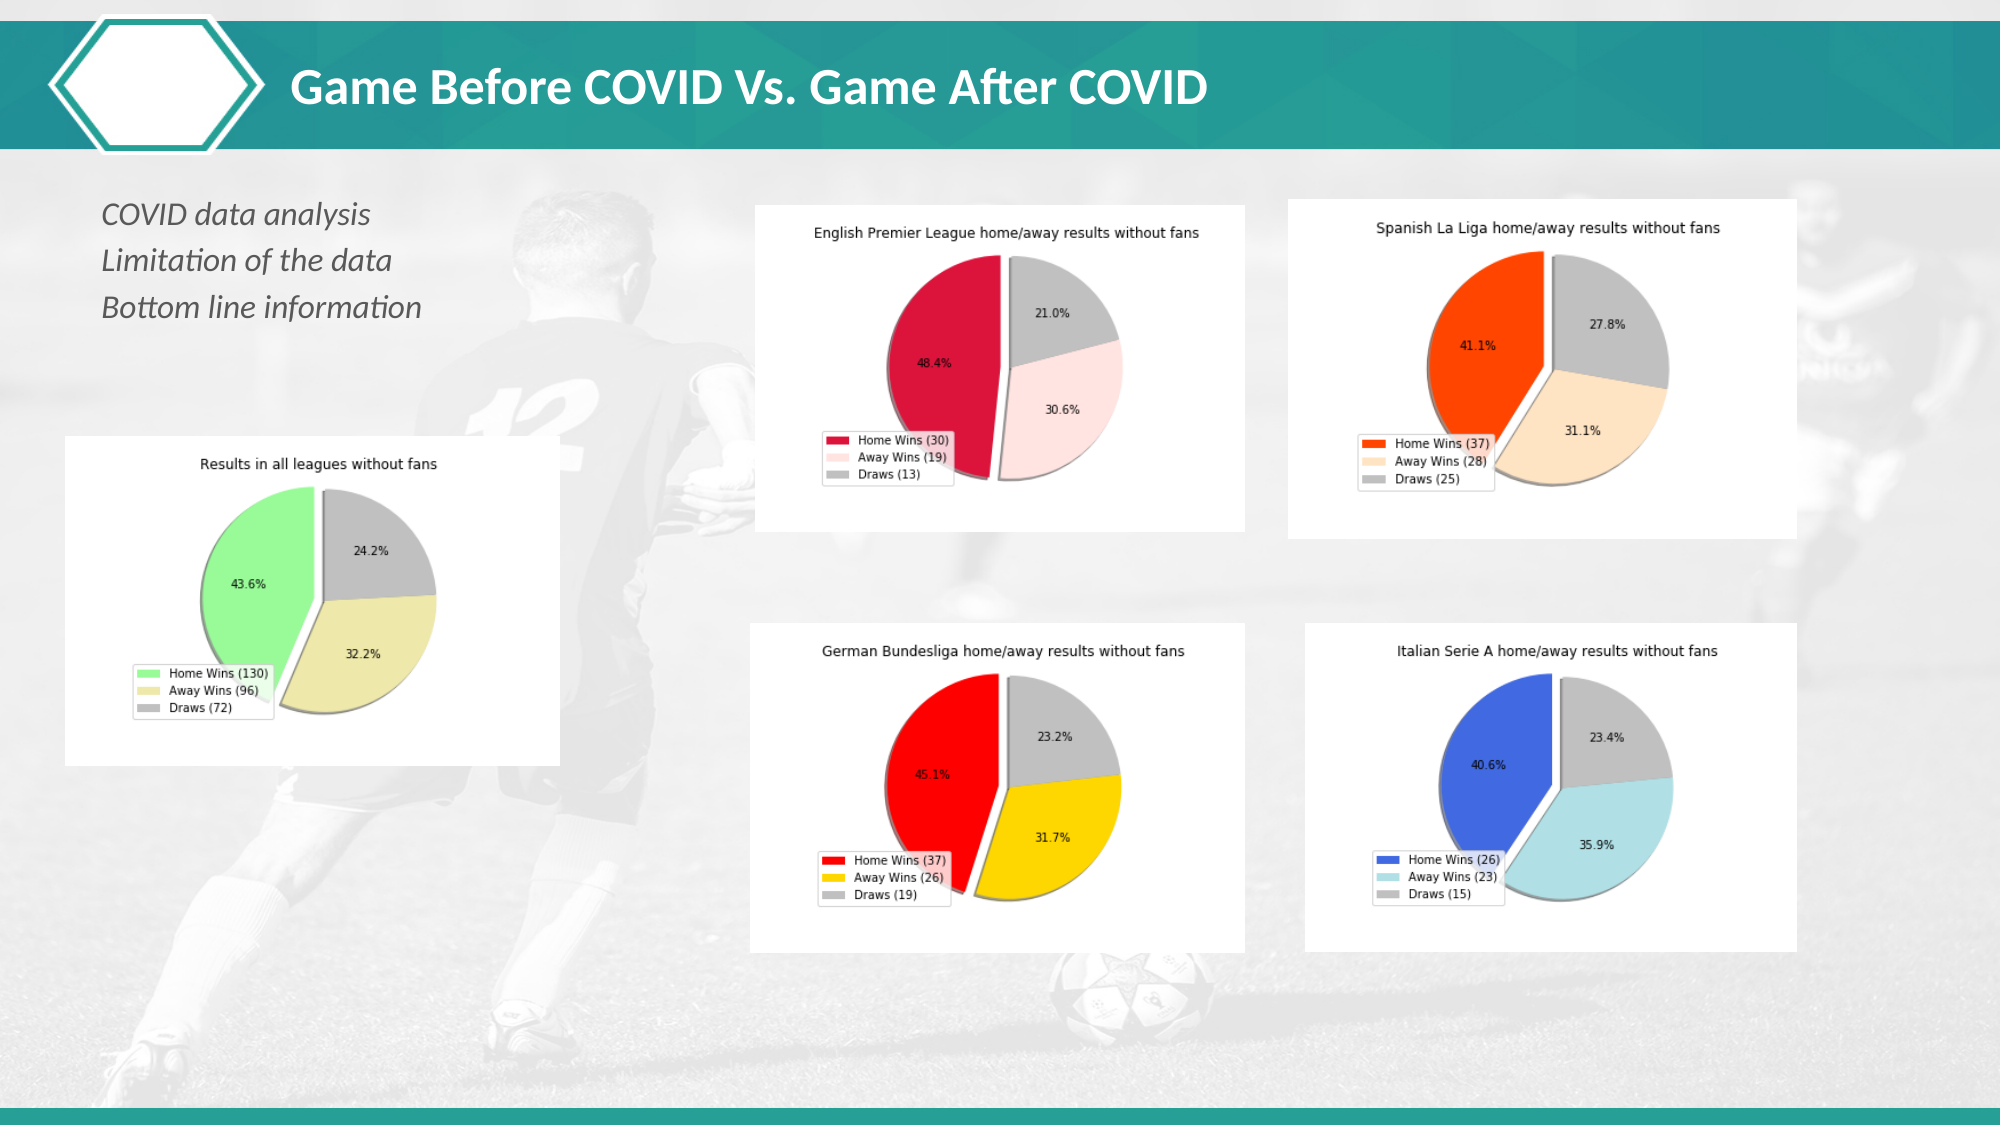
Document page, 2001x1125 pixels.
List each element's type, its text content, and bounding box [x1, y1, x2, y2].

title Game Before COVID Vs. Game After COVID [275, 18, 1952, 150]
list COVID data analysis Limitation of the data Bottom line information [86, 184, 1925, 986]
picture [0, 0, 2000, 1125]
